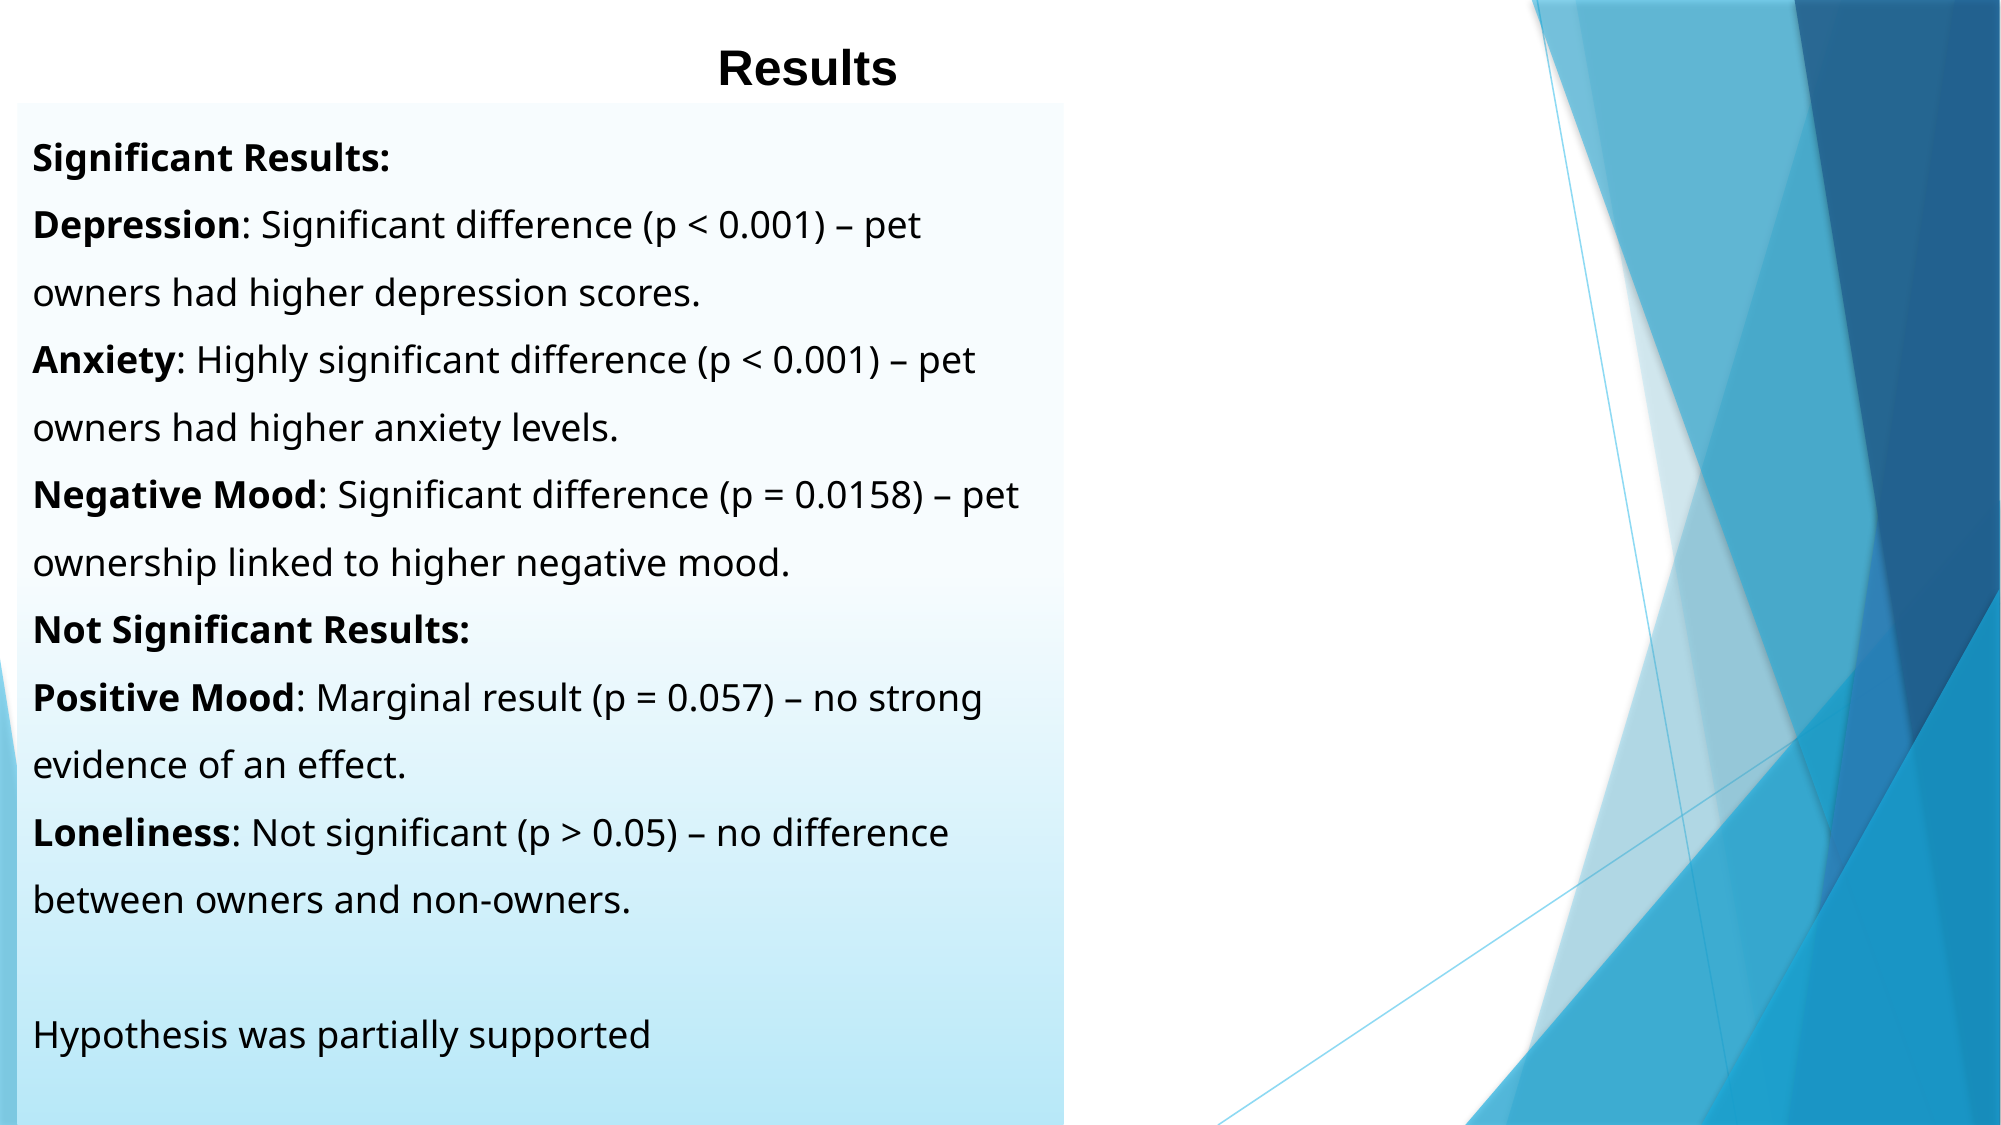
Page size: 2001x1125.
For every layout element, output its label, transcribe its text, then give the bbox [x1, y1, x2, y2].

text_box Significant Results: Depression: Significant difference (p < 0.001) – pet owners had higher depression scores. Anxiety: Highly significant difference (p < 0.001) – pet owners had higher anxiety levels. Negative Mood: Significant difference (p = 0.0158) – pet ownership linked to higher negative mood. Not Significant Results: Positive Mood: Marginal result (p = 0.057) – no strong evidence of an effect. Loneliness: Not significant (p > 0.05) – no difference between owners and non-owners. Hypothesis was partially supported [17, 103, 1064, 1109]
text_box Results [702, 28, 1298, 103]
text_box [16, 102, 1065, 1125]
